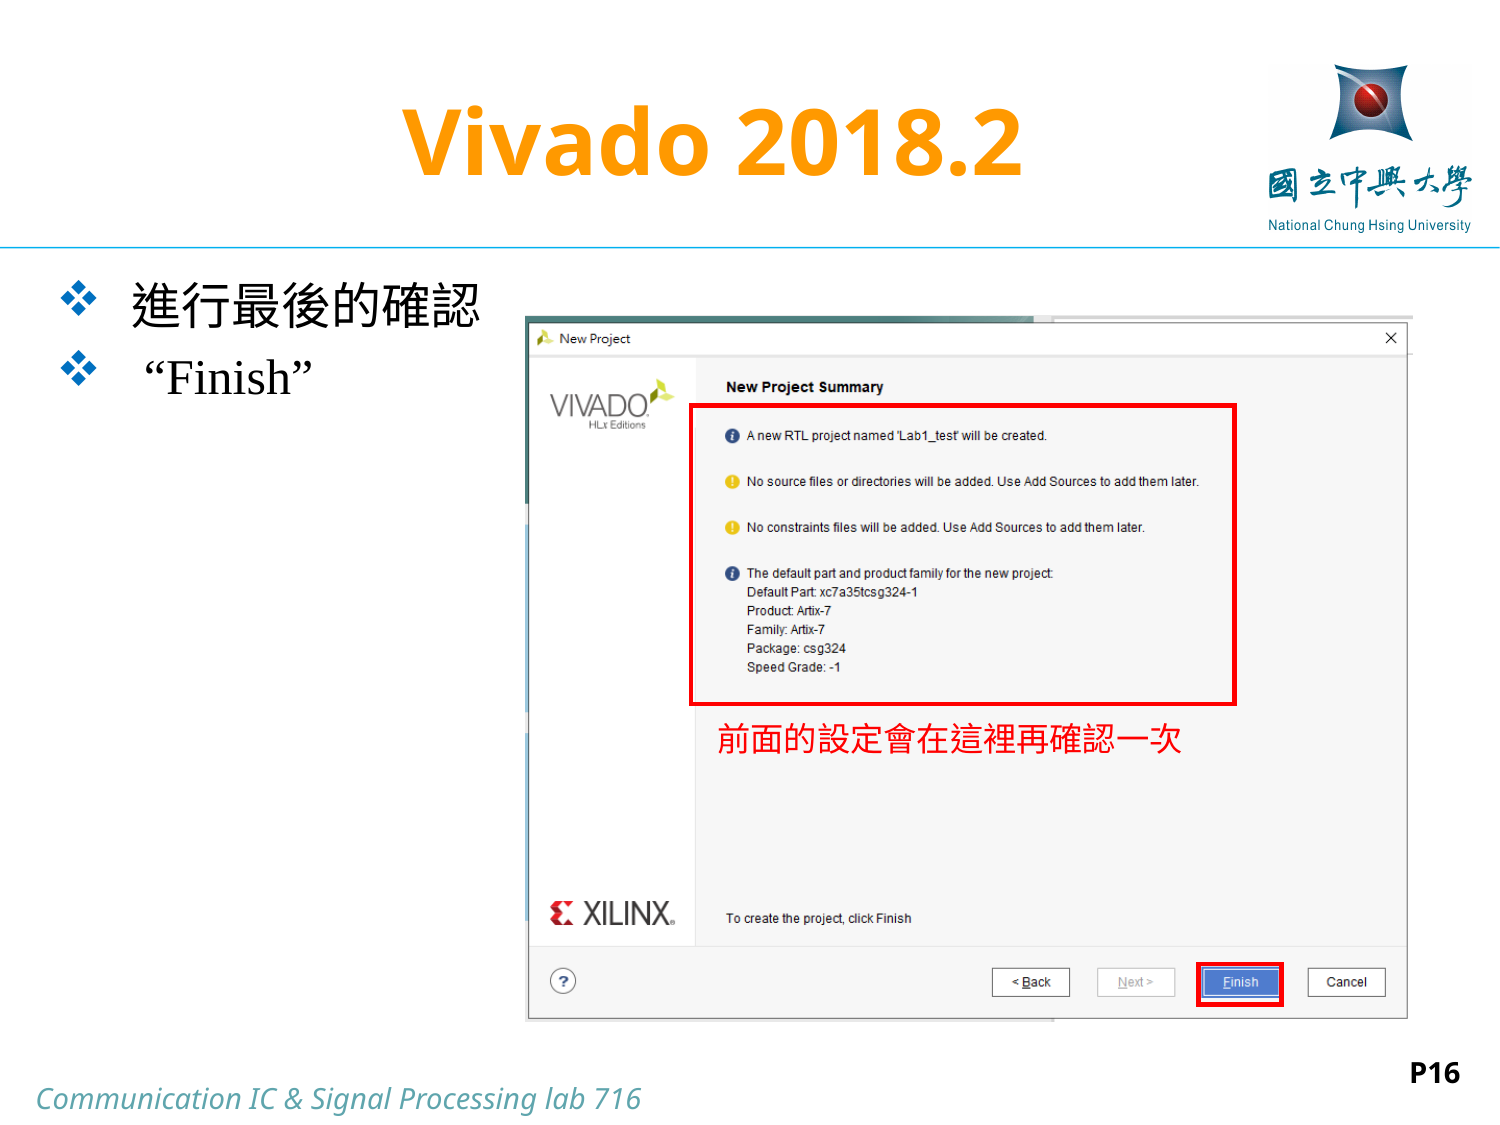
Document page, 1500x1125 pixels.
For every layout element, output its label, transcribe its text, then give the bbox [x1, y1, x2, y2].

list 進行最後的確認 “Finish” [41, 267, 1471, 1005]
picture [1353, 64, 1472, 233]
picture [525, 315, 1413, 1022]
title Vivado 2018.2 [75, 45, 1353, 233]
